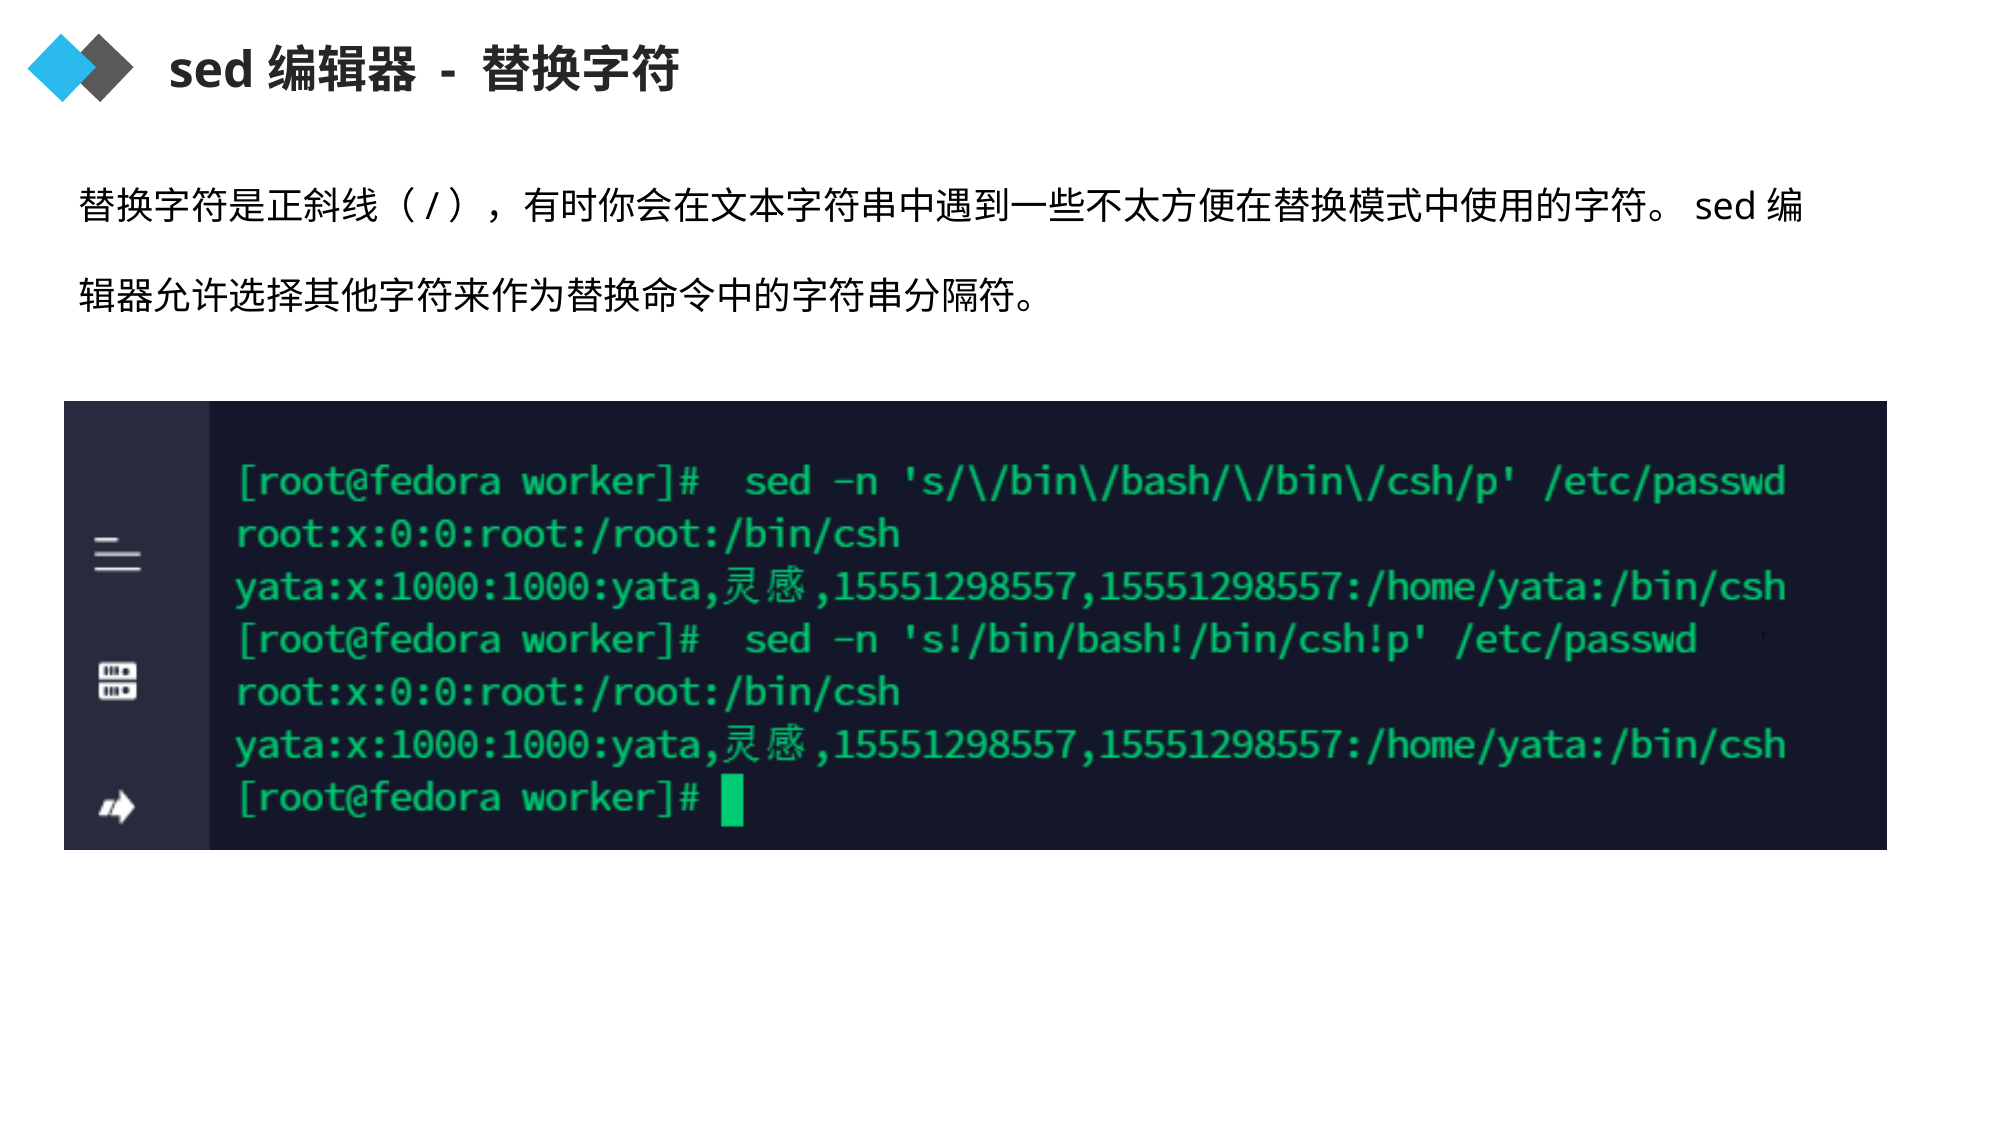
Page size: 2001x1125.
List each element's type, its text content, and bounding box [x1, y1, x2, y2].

text_box 替换字符是正斜线（/），有时你会在文本字符串中遇到一些不太方便在替换模式中使用的字符。sed编辑器允许选择其他字符来作为替换命令中的字符串分隔符。 [64, 129, 1855, 401]
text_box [37, 43, 124, 93]
picture [64, 401, 1887, 850]
text_box sed编辑器 - 替换字符 [154, 30, 1033, 105]
